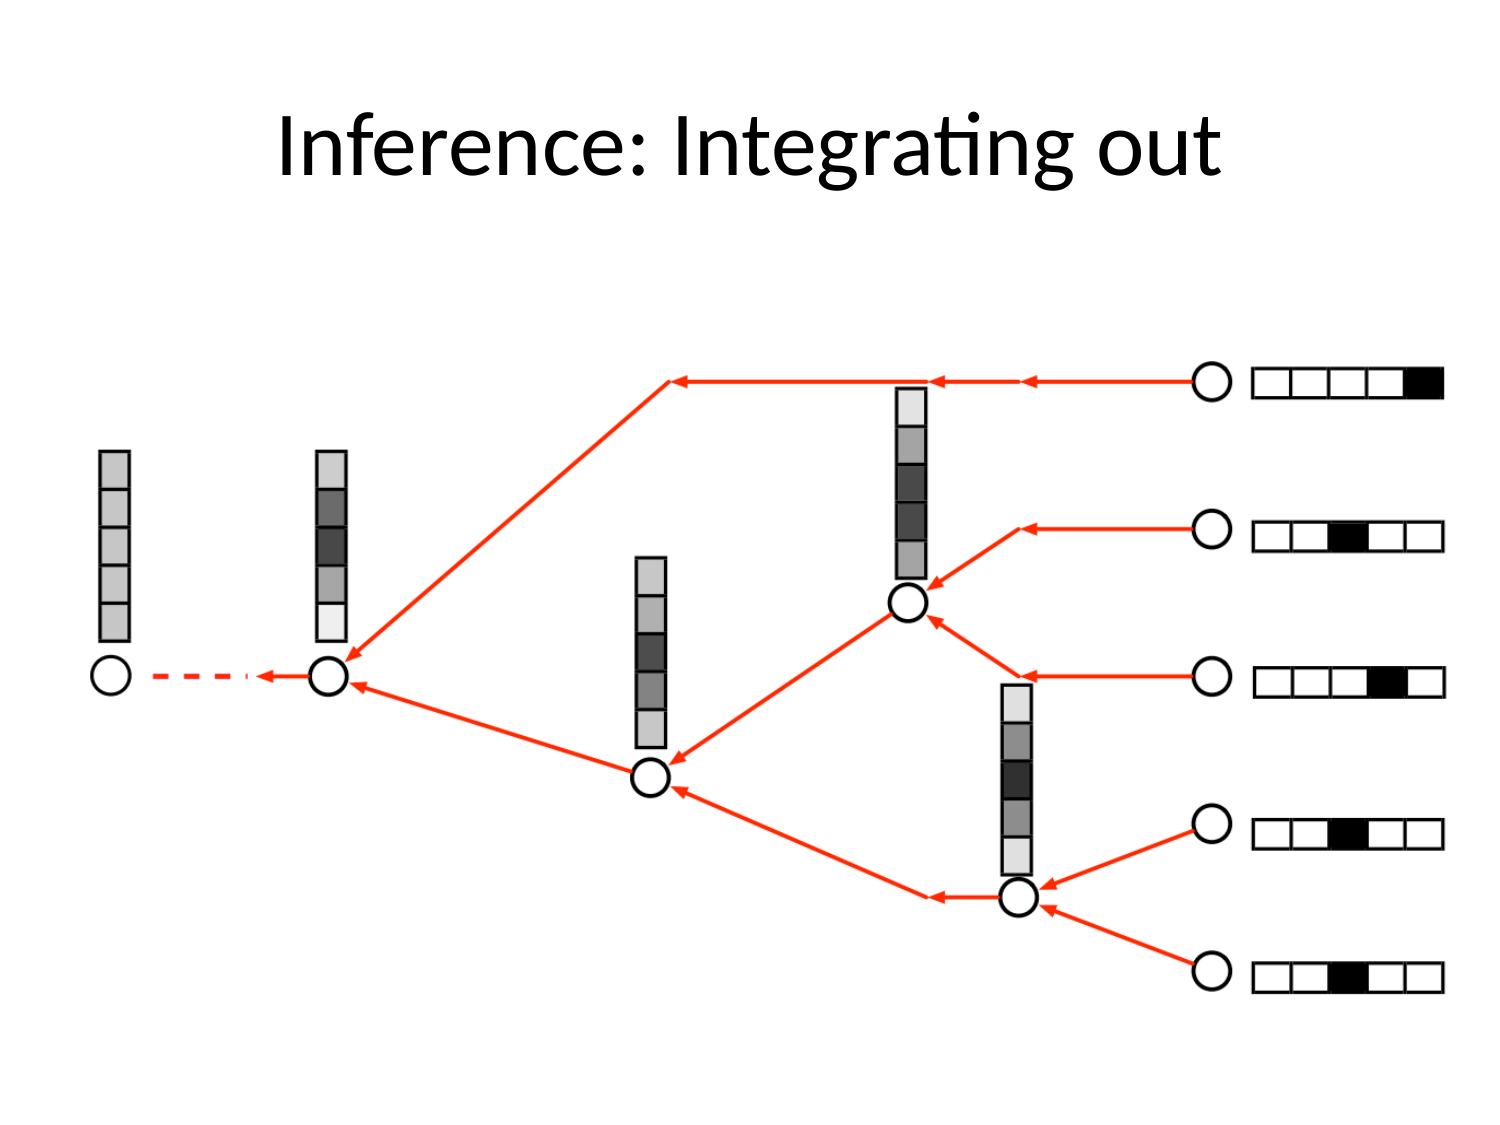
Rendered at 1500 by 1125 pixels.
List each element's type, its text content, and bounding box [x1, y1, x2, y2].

title Inference: Integrating out [75, 45, 1425, 233]
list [63, 277, 1453, 1006]
